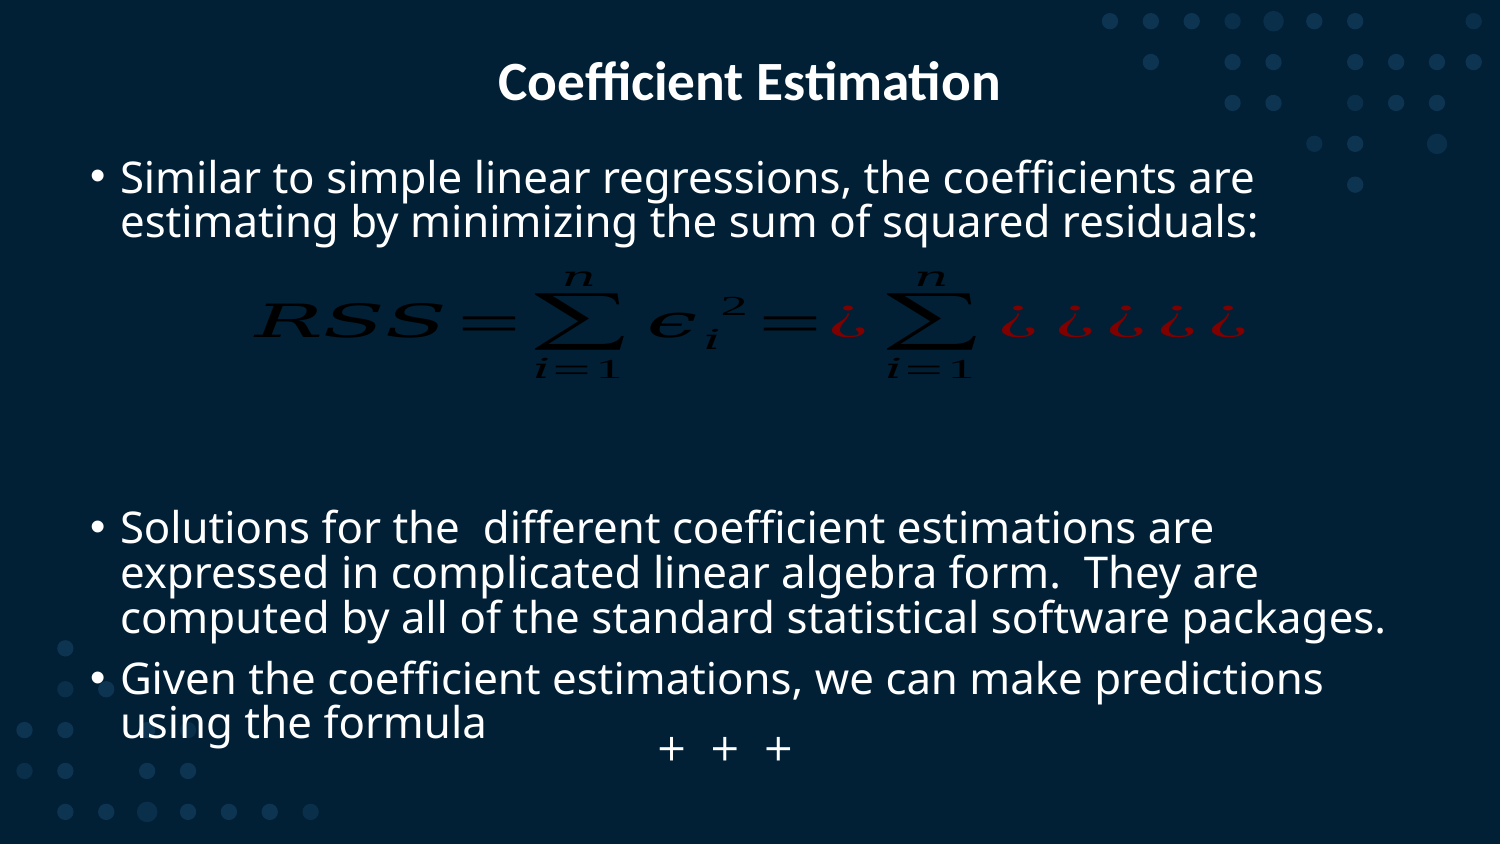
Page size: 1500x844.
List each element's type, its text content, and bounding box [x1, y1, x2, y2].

title Coefficient Estimation [103, 44, 1397, 120]
